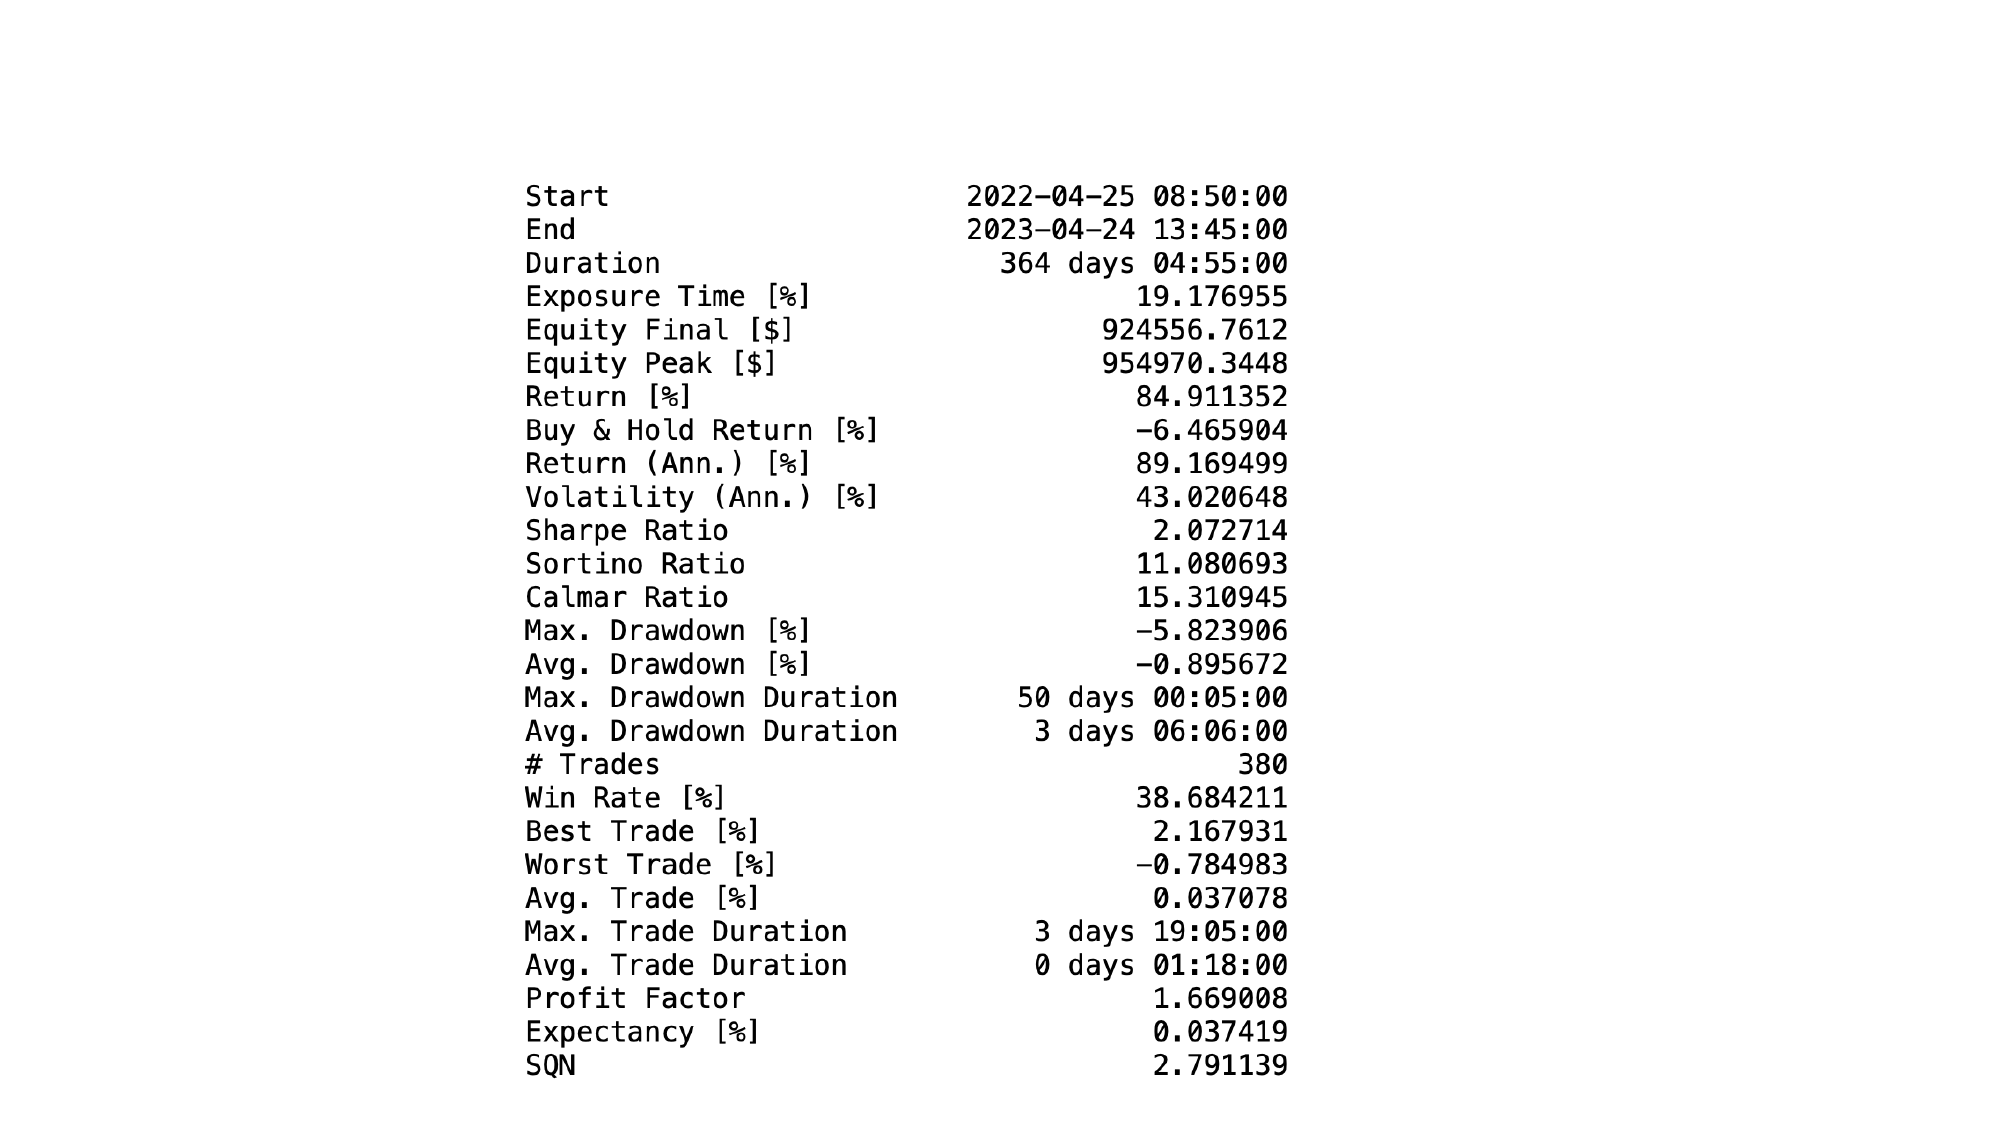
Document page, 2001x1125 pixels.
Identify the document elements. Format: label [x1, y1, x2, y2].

list [516, 172, 1294, 1085]
